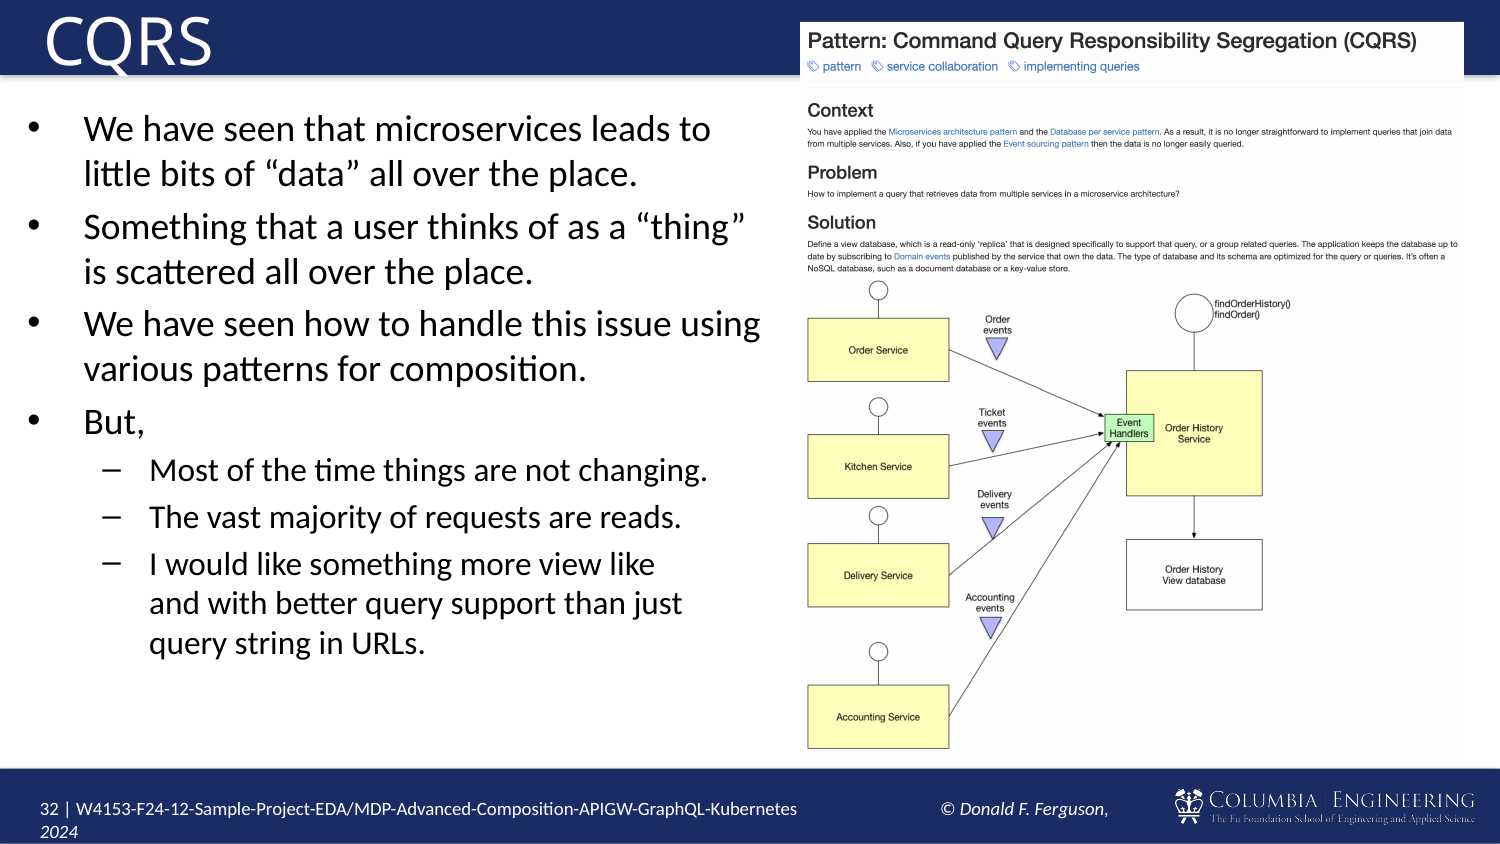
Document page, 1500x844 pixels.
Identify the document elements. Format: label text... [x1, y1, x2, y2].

picture [799, 21, 1465, 757]
title CQRS [28, 0, 1450, 73]
list We have seen that microservices leads to little bits of “data” all over the place. Something that a user thinks of as a “thing” is scattered all over the place. We have seen how to handle this issue using various patterns for composition. But, Most of the time things are not changing. The vast majority of requests are reads. I would like something more view like and with better query support than just query string in URLs. [12, 96, 788, 760]
